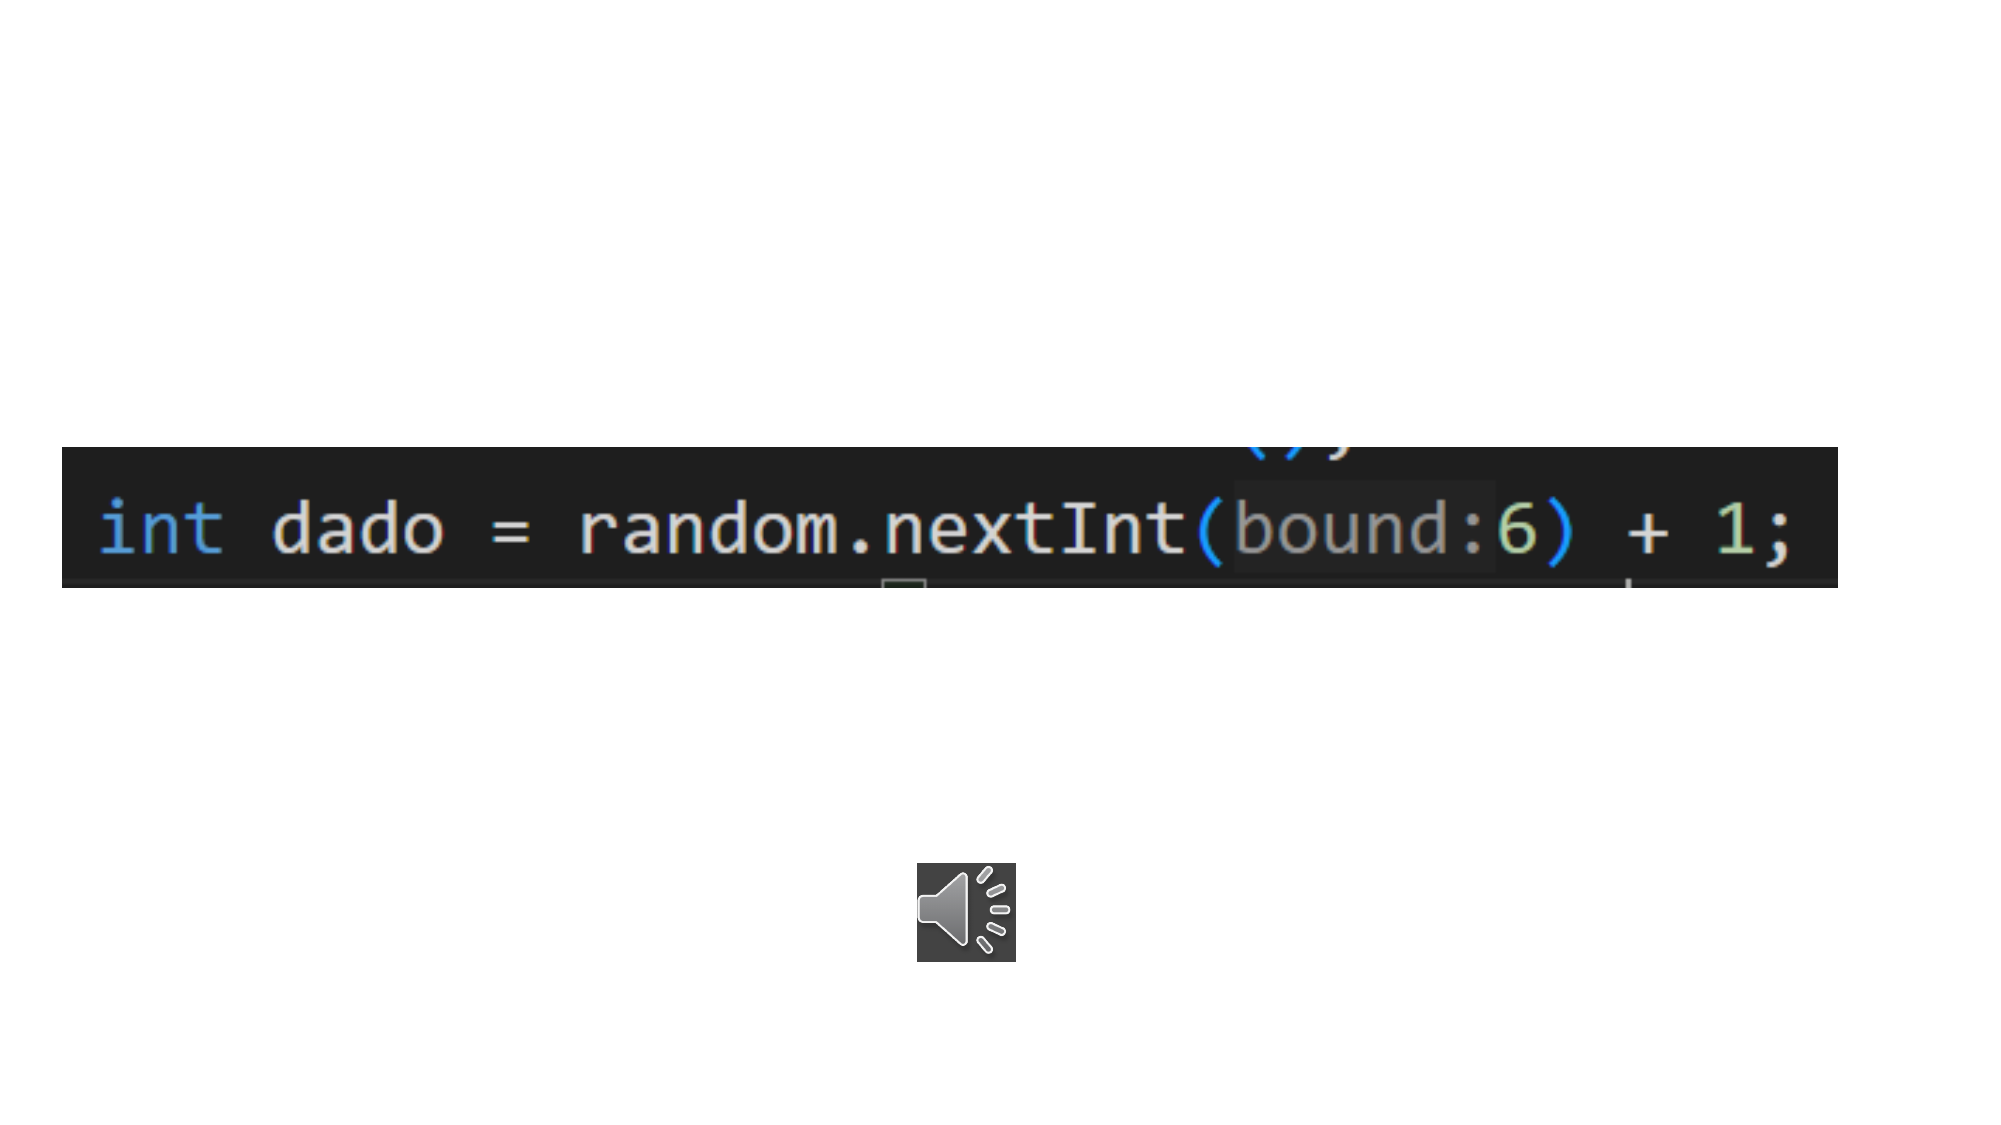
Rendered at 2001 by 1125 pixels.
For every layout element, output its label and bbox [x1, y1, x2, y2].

picture [916, 862, 1017, 963]
picture [62, 447, 1838, 589]
